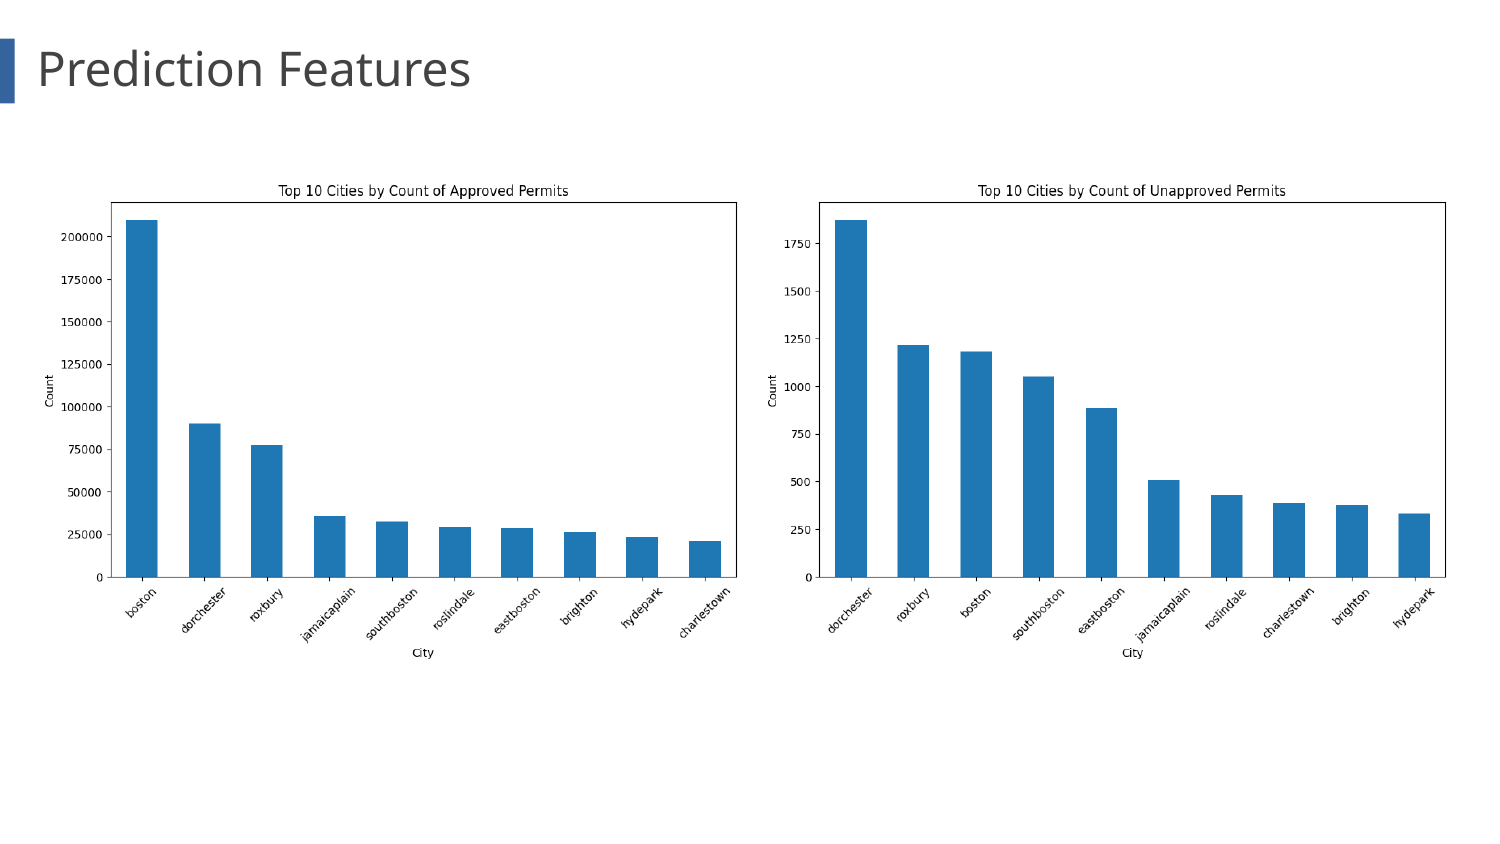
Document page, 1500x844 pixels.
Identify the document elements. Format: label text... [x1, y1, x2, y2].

picture [36, 176, 743, 668]
title Prediction Features [36, 35, 743, 130]
picture [759, 176, 1453, 668]
text_box [0, 38, 15, 104]
